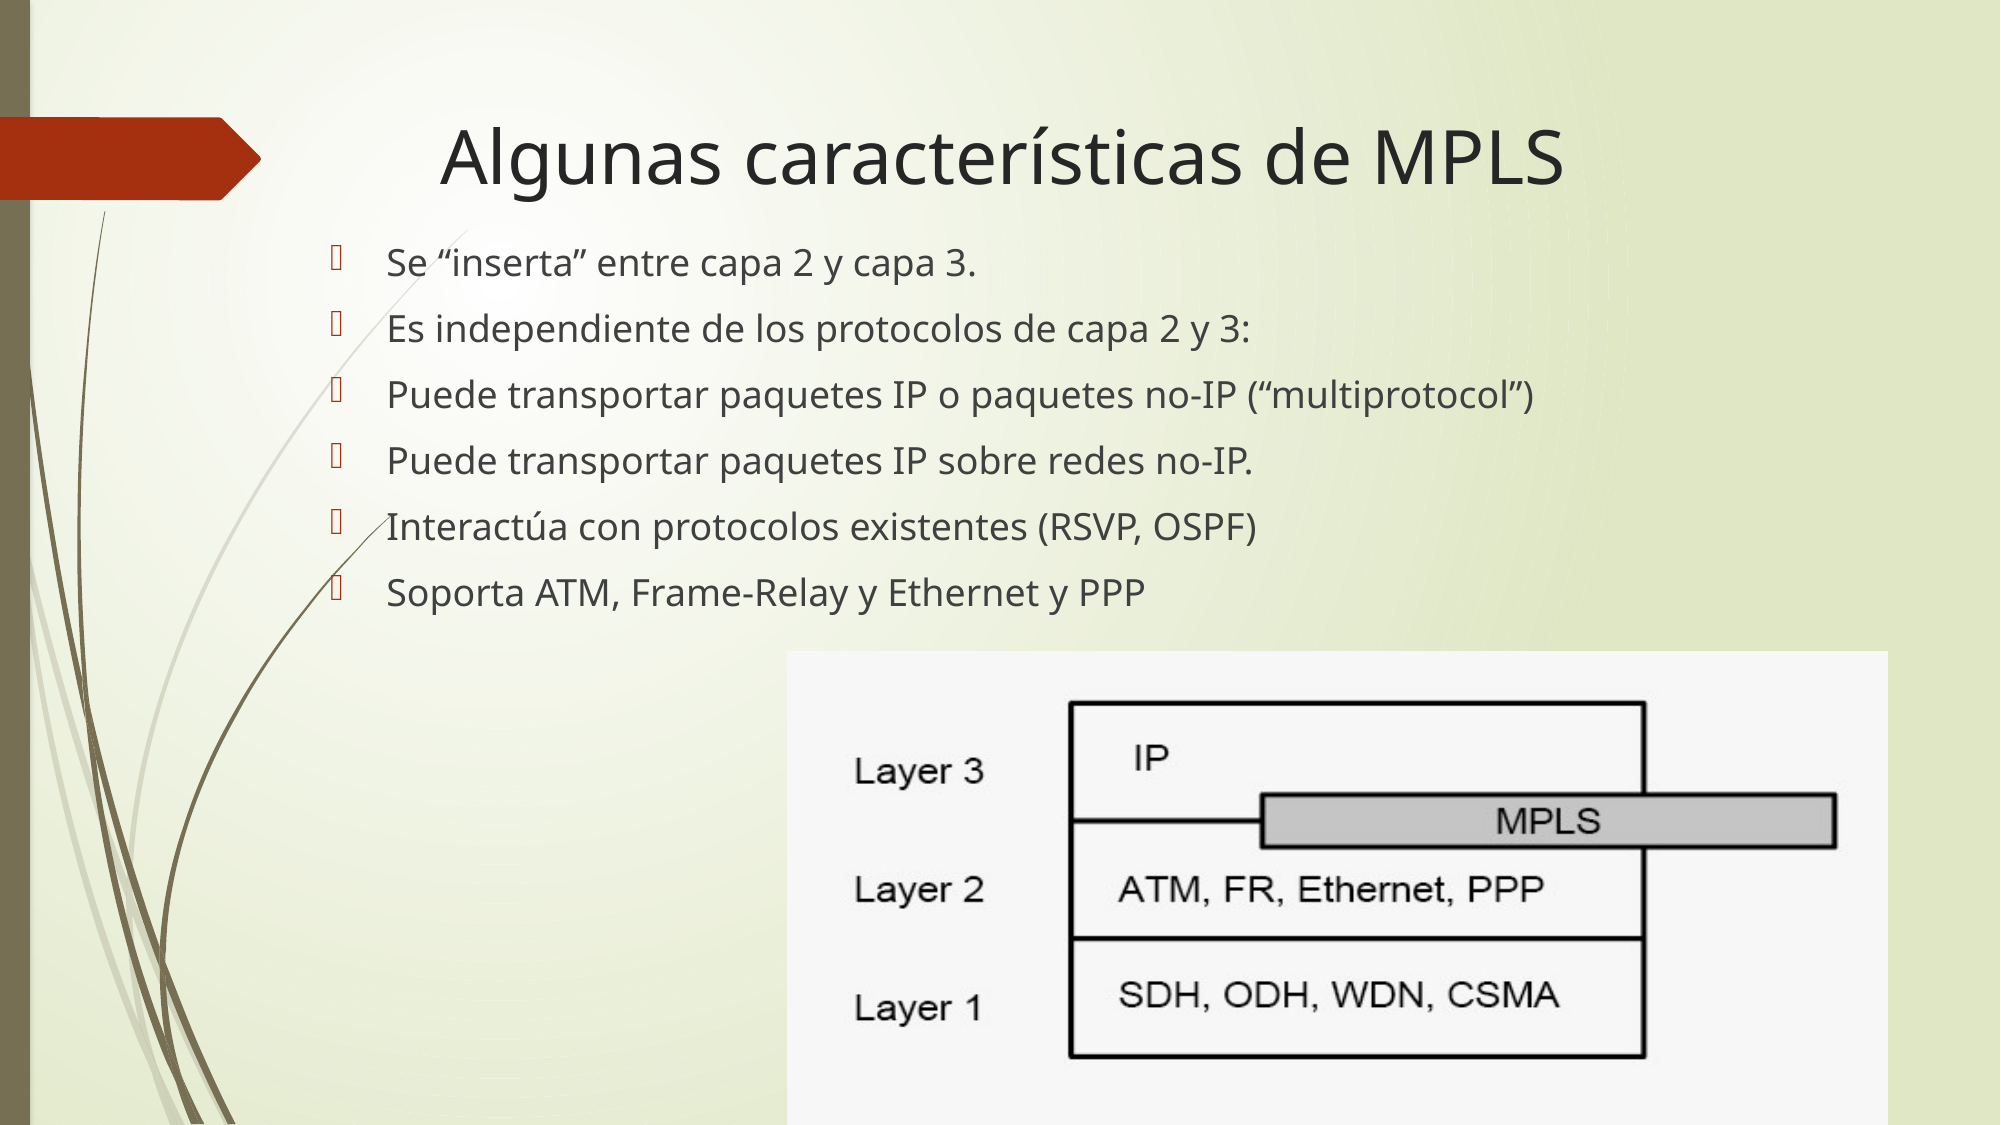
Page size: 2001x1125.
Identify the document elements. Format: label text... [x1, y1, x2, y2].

text_box Algunas características de MPLS [425, 102, 1888, 313]
picture [786, 651, 1888, 1125]
text_box Se “inserta” entre capa 2 y capa 3. Es independiente de los protocolos de capa 2 y 3: Puede transportar paquetes IP o paquetes no-IP (“multiprotocol”) Puede transportar paquetes IP sobre redes no-IP. Interactúa con protocolos existentes (RSVP, OSPF) Soporta ATM, Frame-Relay y Ethernet y PPP [315, 232, 1778, 852]
